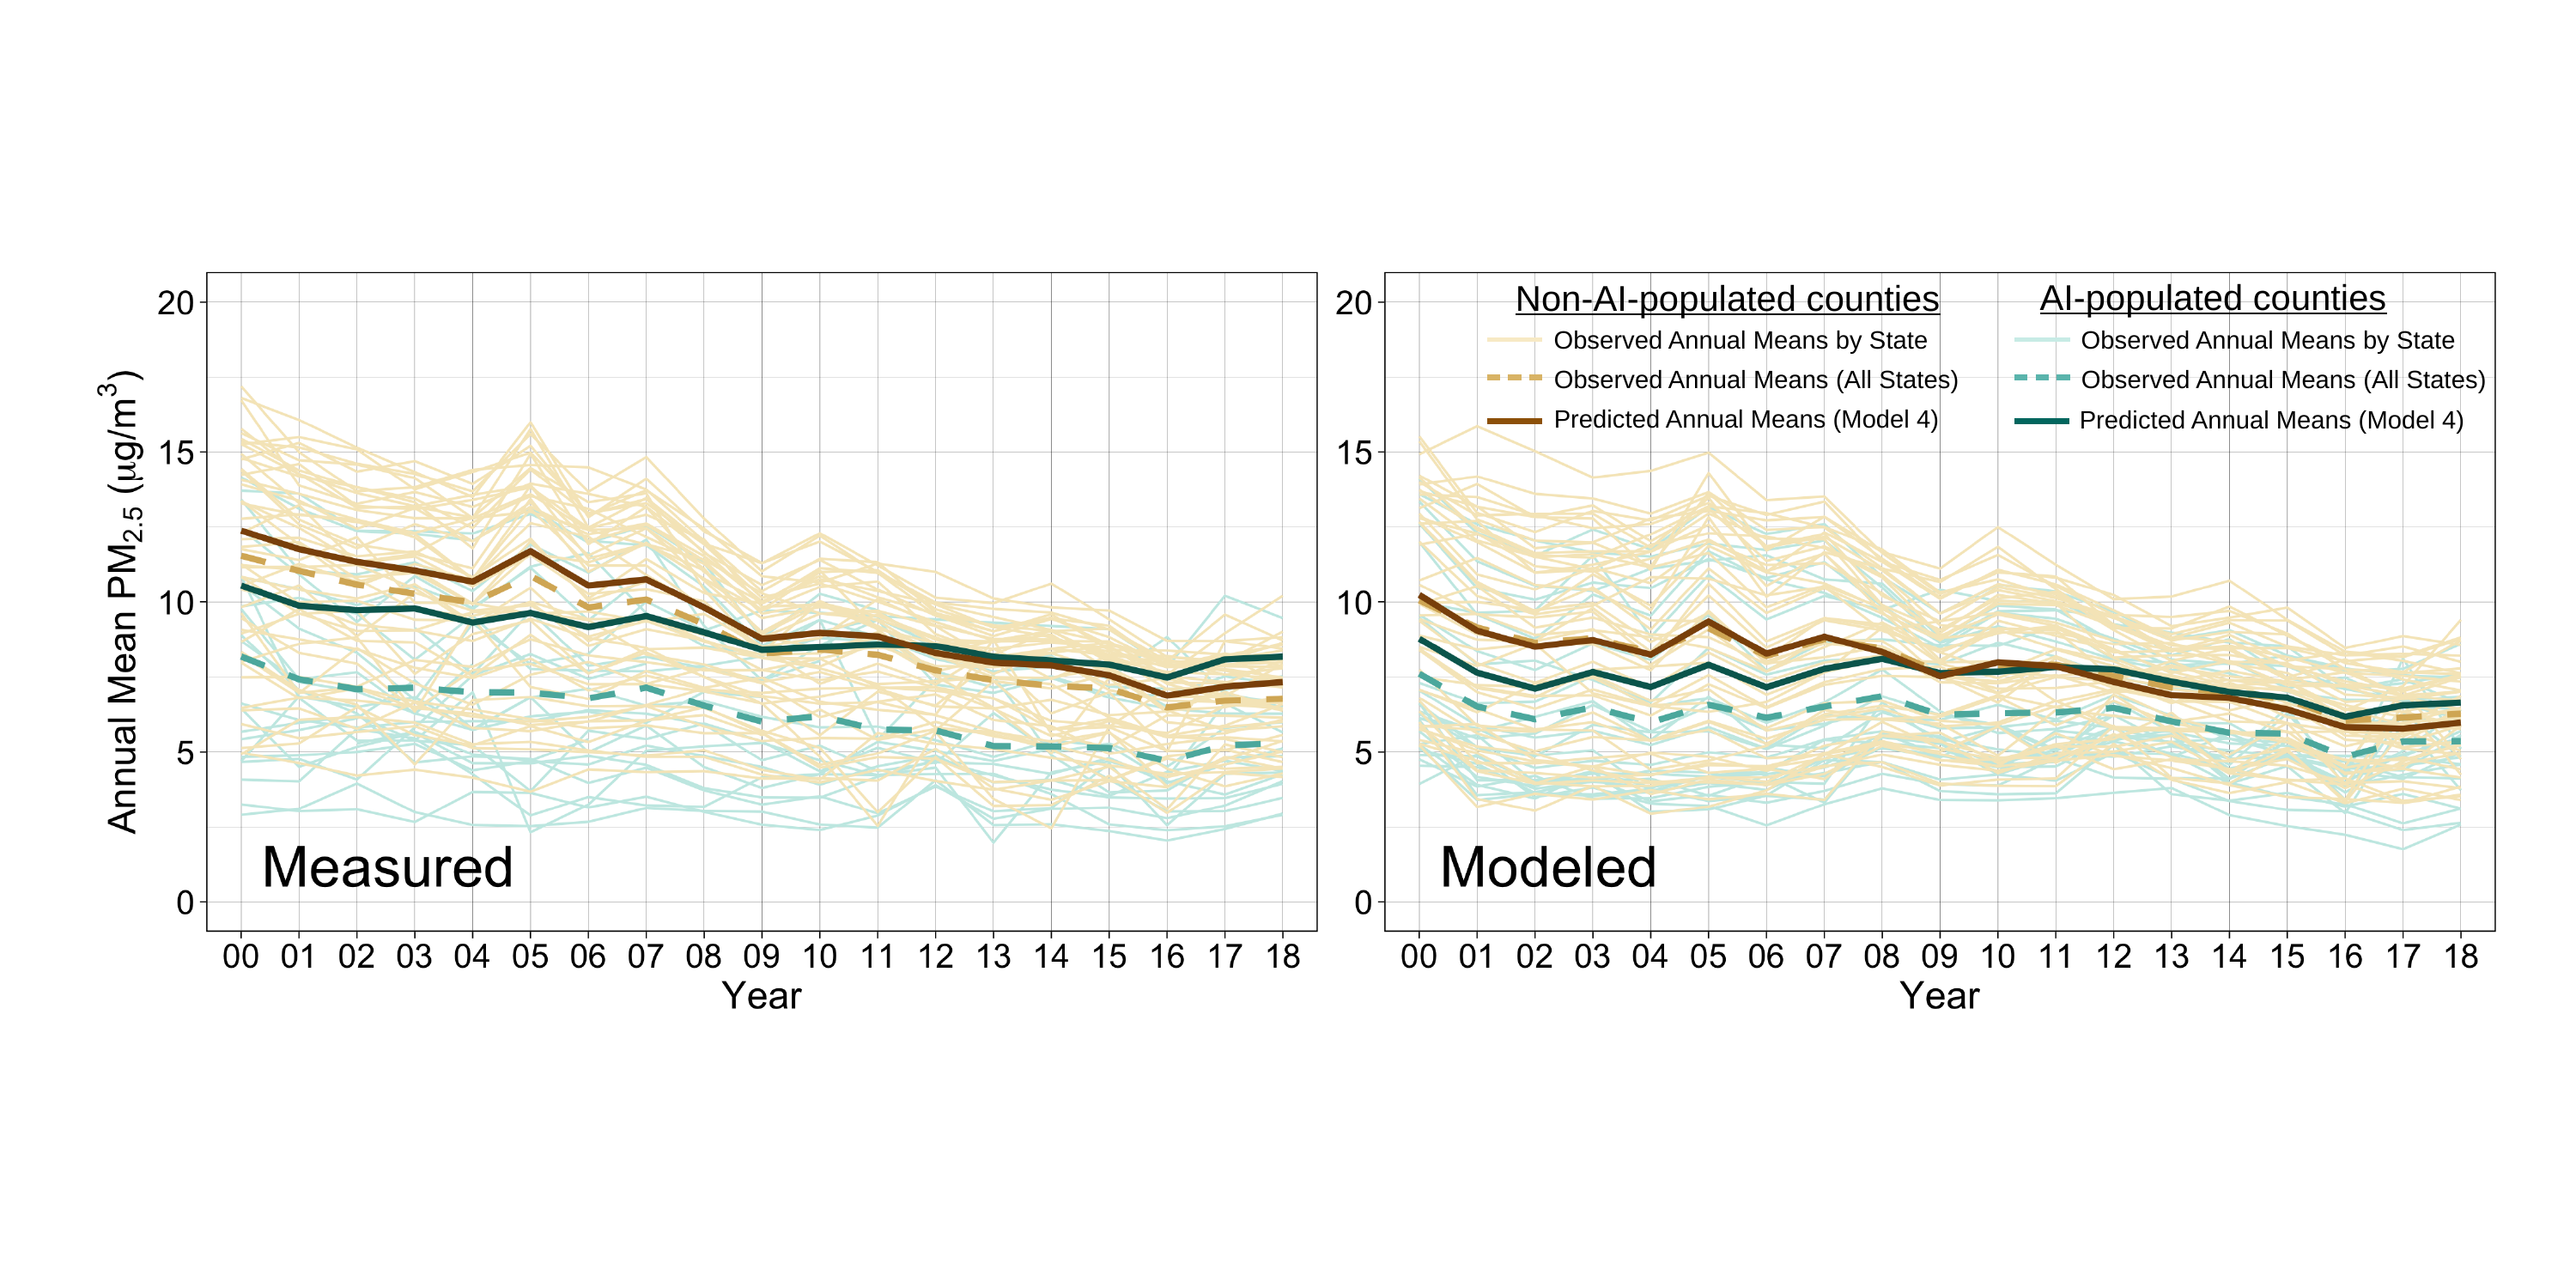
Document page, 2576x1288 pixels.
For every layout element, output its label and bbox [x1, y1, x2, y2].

text_box [1486, 268, 2501, 441]
picture [84, 259, 2508, 1029]
